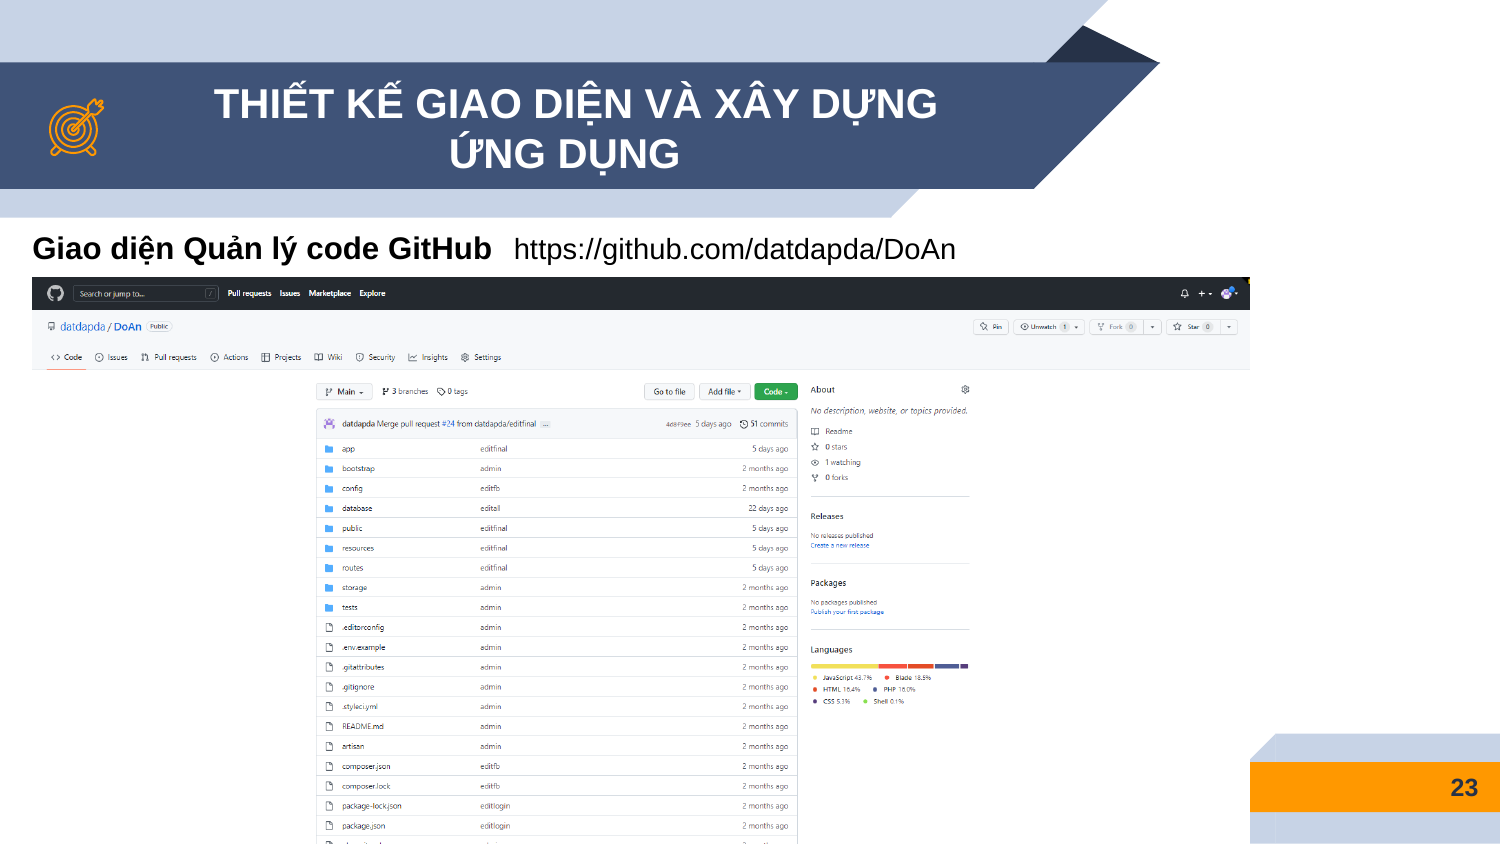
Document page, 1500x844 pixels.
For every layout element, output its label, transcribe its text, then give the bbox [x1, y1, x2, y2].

text_box https://github.com/datdapda/DoAn [499, 223, 1250, 273]
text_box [49, 99, 104, 156]
slide_number 23 [1254, 760, 1494, 813]
title THIẾT KẾ GIAO DIỆN VÀ XÂY DỰNG ỨNG DỤNG [133, 64, 997, 190]
picture [32, 277, 1250, 844]
text_box Giao diện Quản lý code GitHub [17, 220, 864, 274]
